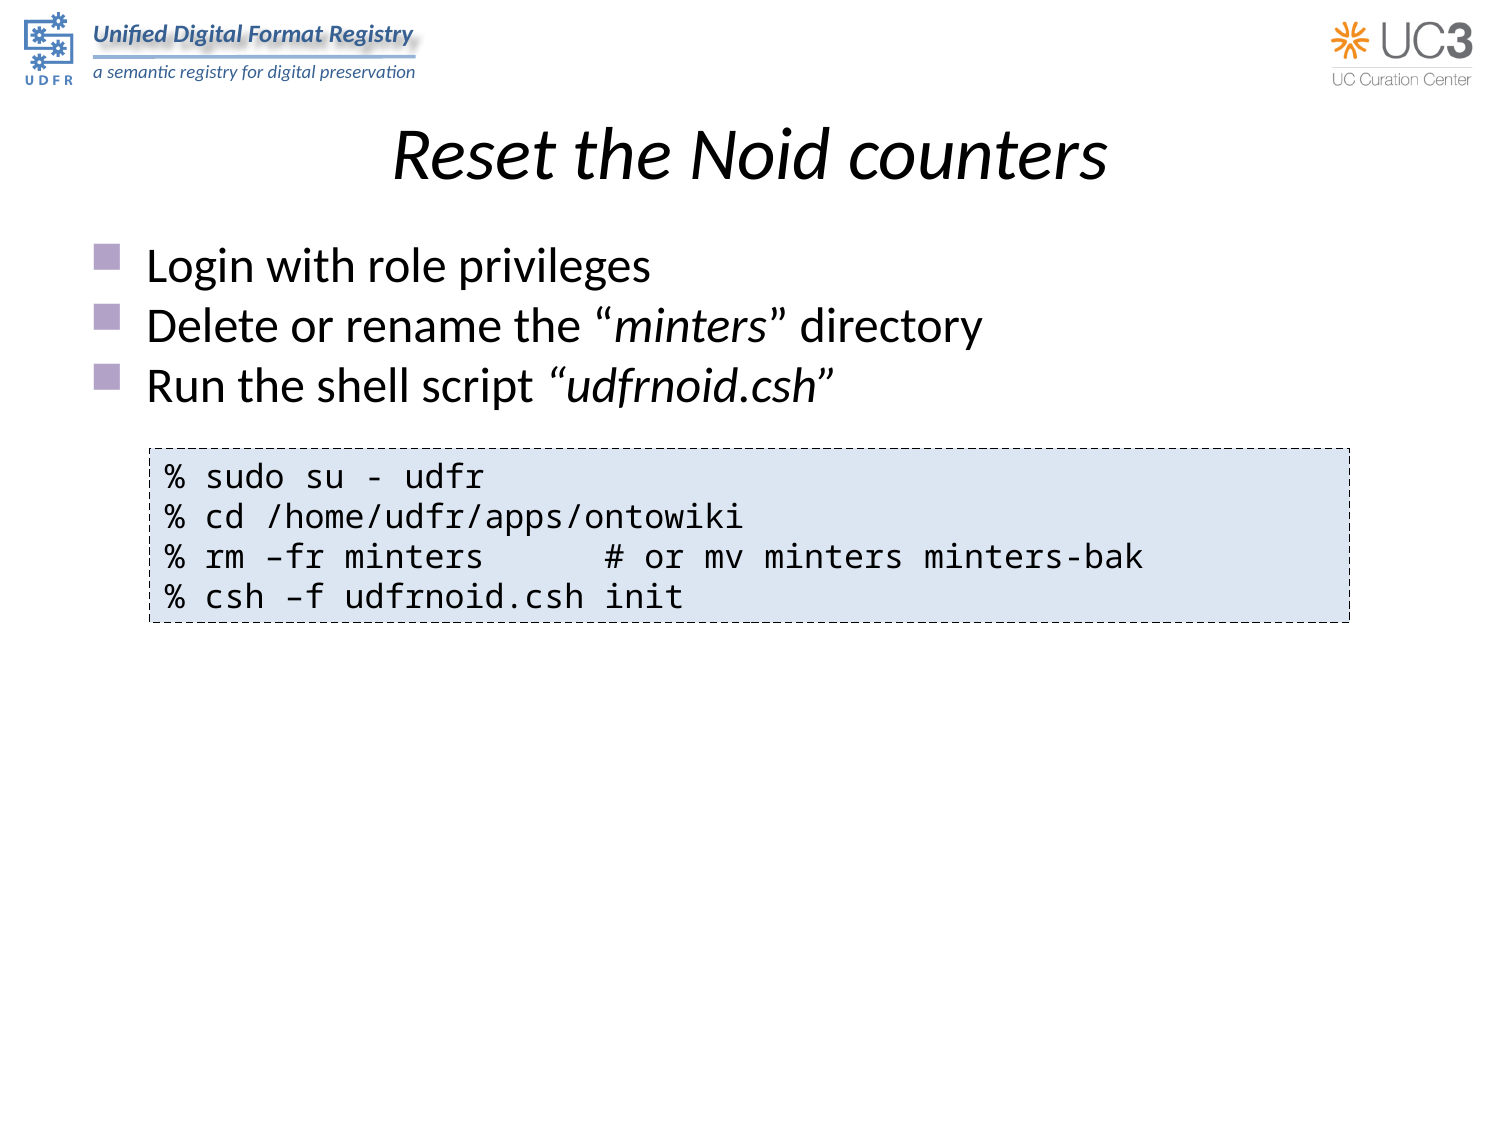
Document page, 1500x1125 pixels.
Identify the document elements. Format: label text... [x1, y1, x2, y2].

text_box % sudo su - udfr % cd /home/udfr/apps/ontowiki % rm –fr minters # or mv minters minters-bak % csh –f udfrnoid.csh init [149, 448, 1350, 623]
list Login with role privileges Delete or rename the “minters” directory Run the shell script “udfrnoid.csh” [75, 224, 1425, 1075]
picture [24, 12, 132, 88]
title Reset the Noid counters [75, 87, 1425, 213]
picture [1325, 16, 1477, 90]
